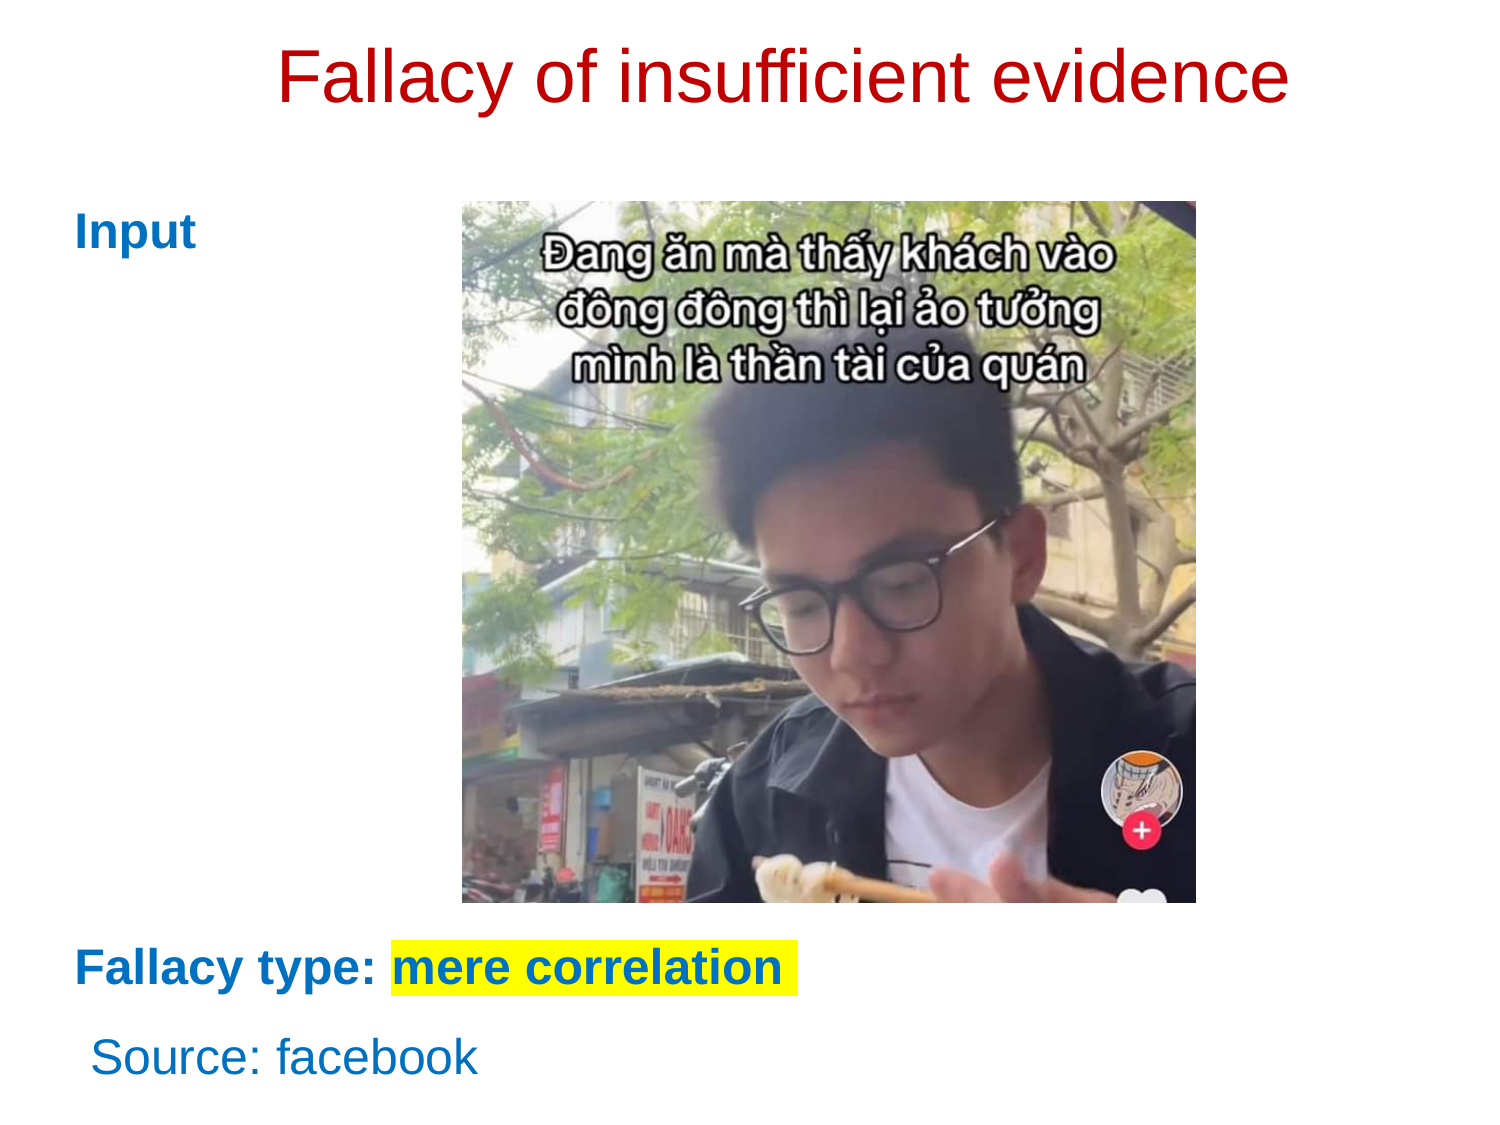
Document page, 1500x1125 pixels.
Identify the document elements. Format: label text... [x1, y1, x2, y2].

text_box Source: facebook [74, 1053, 808, 1092]
list Input [59, 190, 1460, 316]
picture [462, 201, 1197, 904]
title Fallacy of insufficient evidence [125, 13, 1444, 132]
text_box Fallacy type: mere correlation [59, 927, 1460, 1053]
